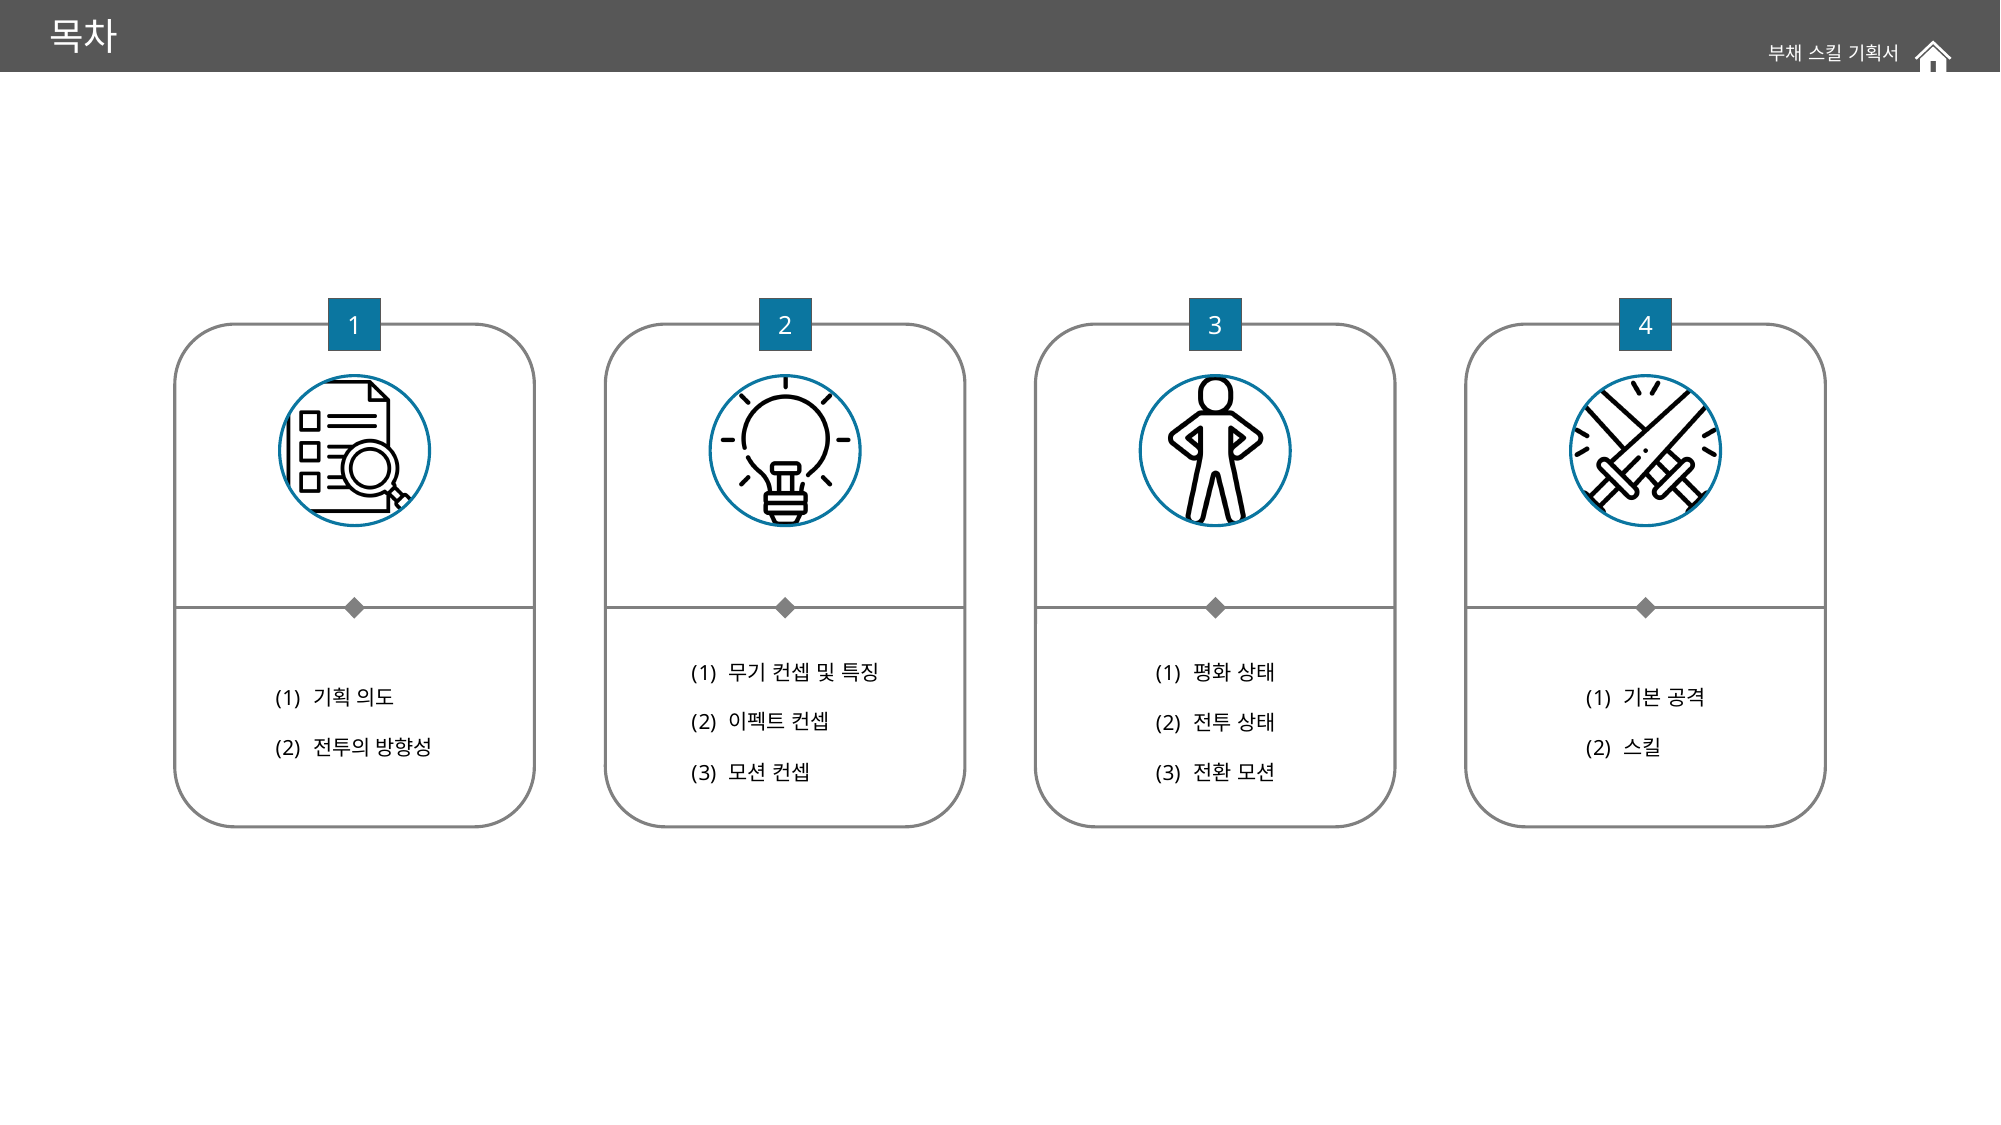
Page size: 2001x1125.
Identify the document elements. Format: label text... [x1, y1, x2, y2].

text_box 목차 [34, 5, 305, 66]
text_box [0, 0, 2000, 73]
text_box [173, 297, 535, 828]
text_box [1034, 297, 1396, 828]
text_box 부채 스킬 기획서 [1644, 41, 1914, 64]
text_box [709, 375, 861, 527]
text_box [603, 322, 967, 829]
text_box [1465, 297, 1827, 828]
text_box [604, 596, 966, 620]
text_box 2 [758, 296, 813, 352]
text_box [1914, 39, 1953, 73]
